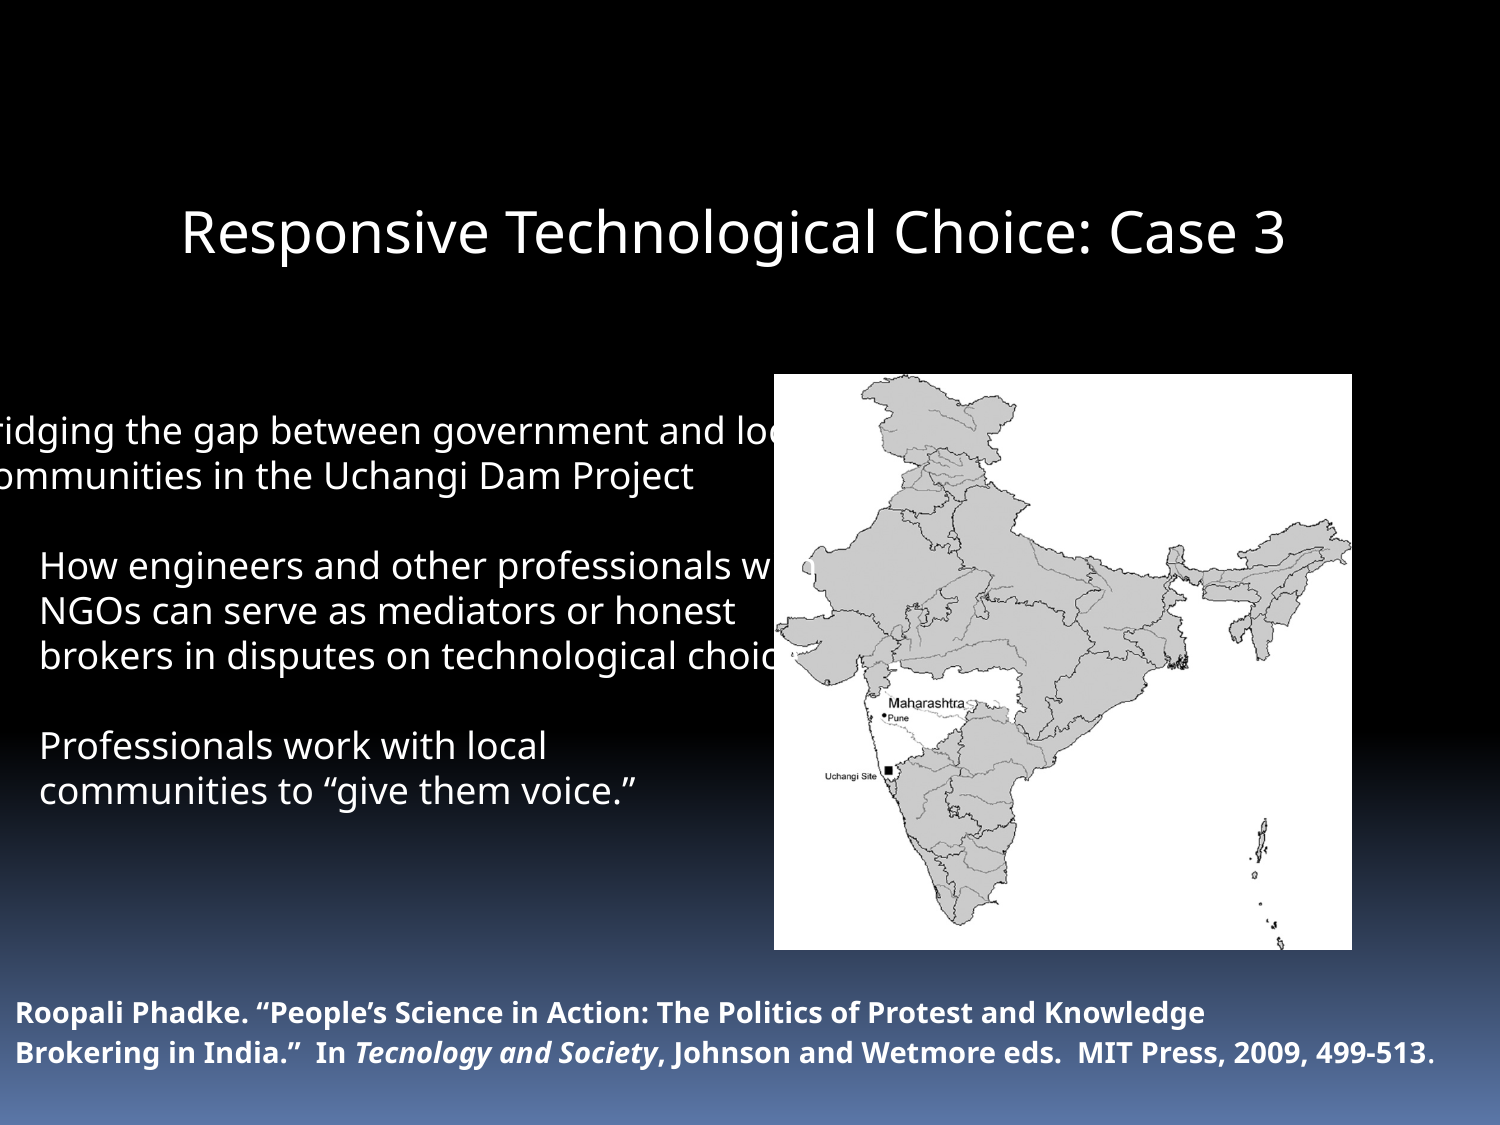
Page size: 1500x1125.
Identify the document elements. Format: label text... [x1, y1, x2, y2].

text_box Roopali Phadke. “People’s Science in Action: The Politics of Protest and Knowledge Brokering in India.” In Tecnology and Society, Johnson and Wetmore eds. MIT Press, 2009, 499-513. [0, 987, 1451, 1078]
text_box Responsive Technological Choice: Case 3 [166, 187, 1302, 273]
text_box Bridging the gap between government and local communities in the Uchangi Dam Project How engineers and other professionals with NGOs can serve as mediators or honest brokers in disputes on technological choice Professionals work with local communities to “give them voice.” [0, 399, 765, 820]
picture [774, 374, 1353, 951]
